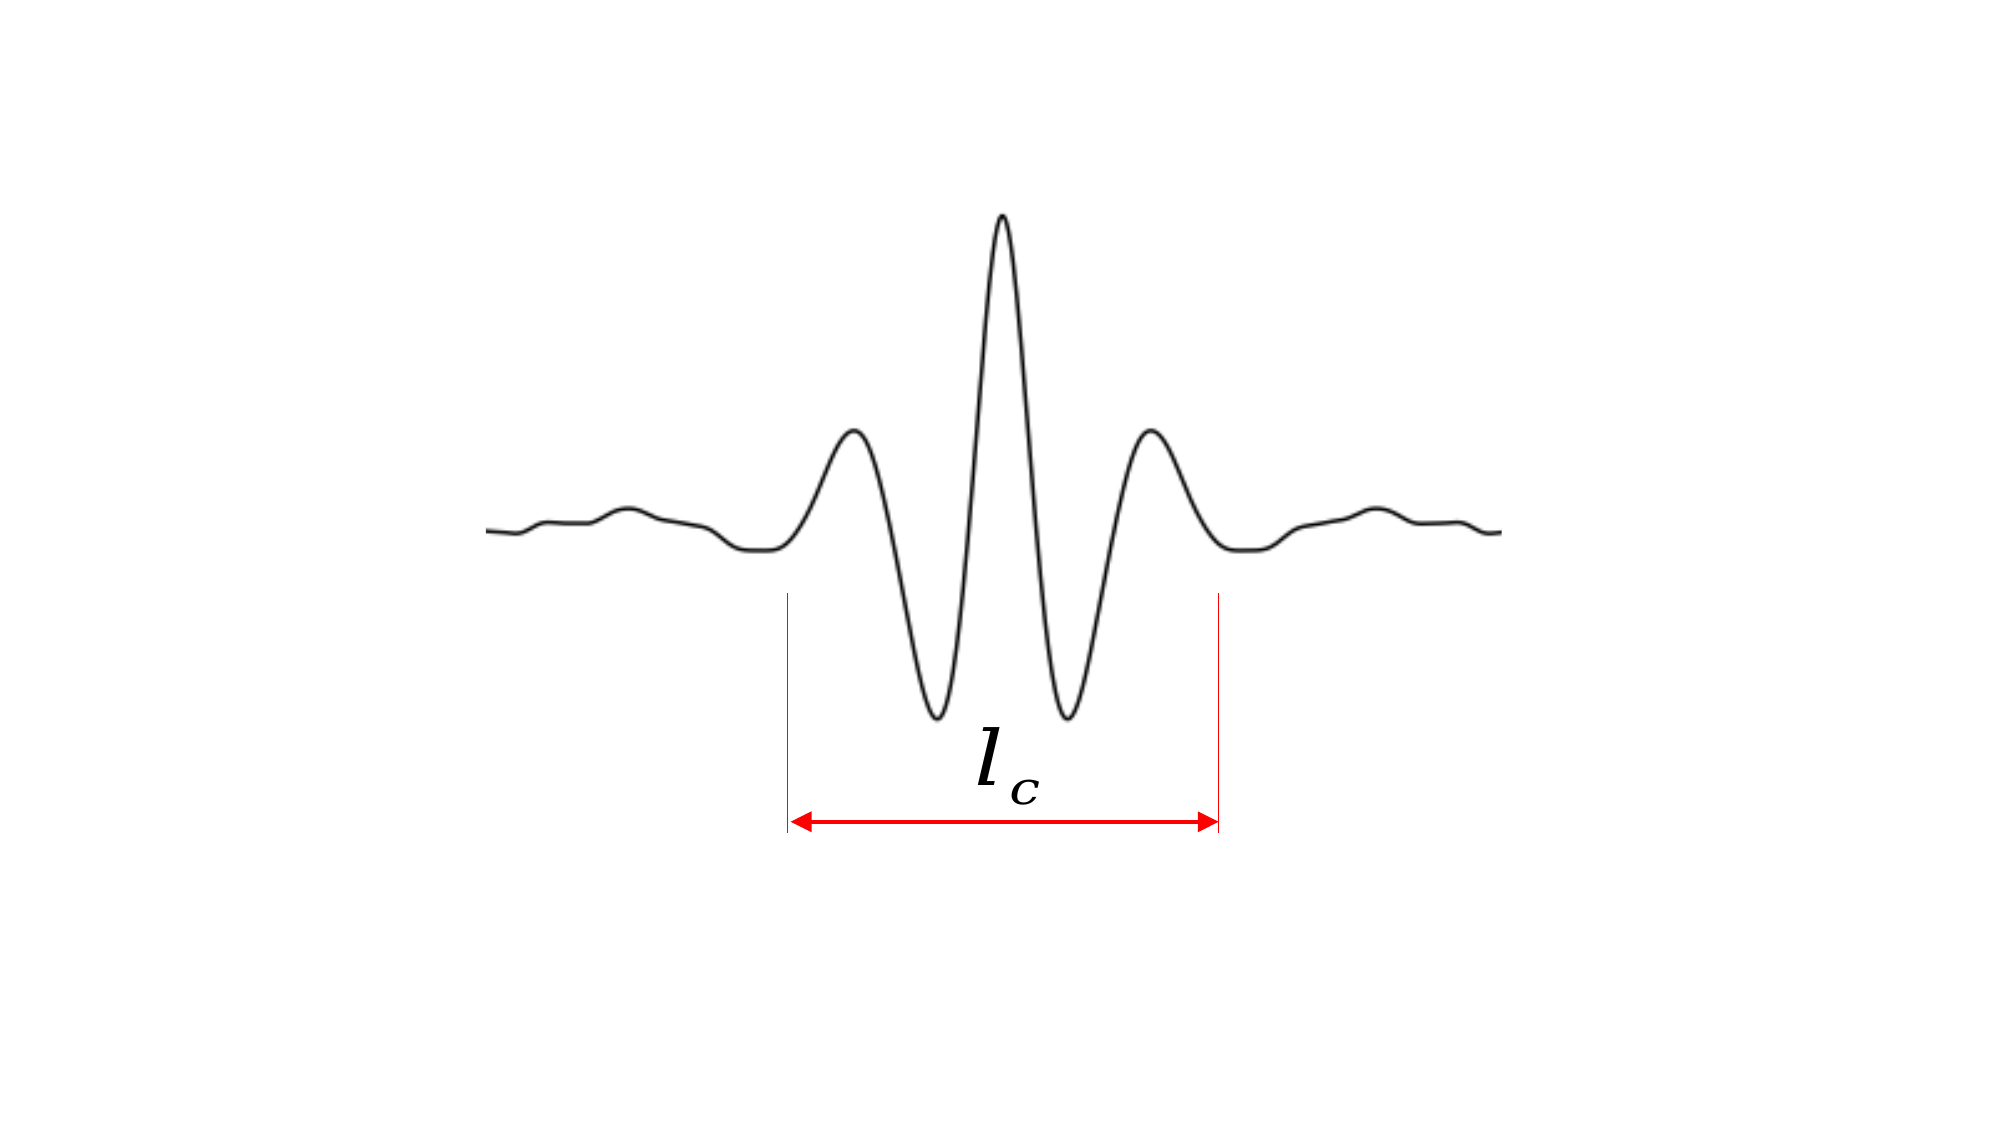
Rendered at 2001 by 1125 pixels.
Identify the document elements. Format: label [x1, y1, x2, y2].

picture [485, 201, 1502, 860]
text_box [883, 497, 1123, 929]
